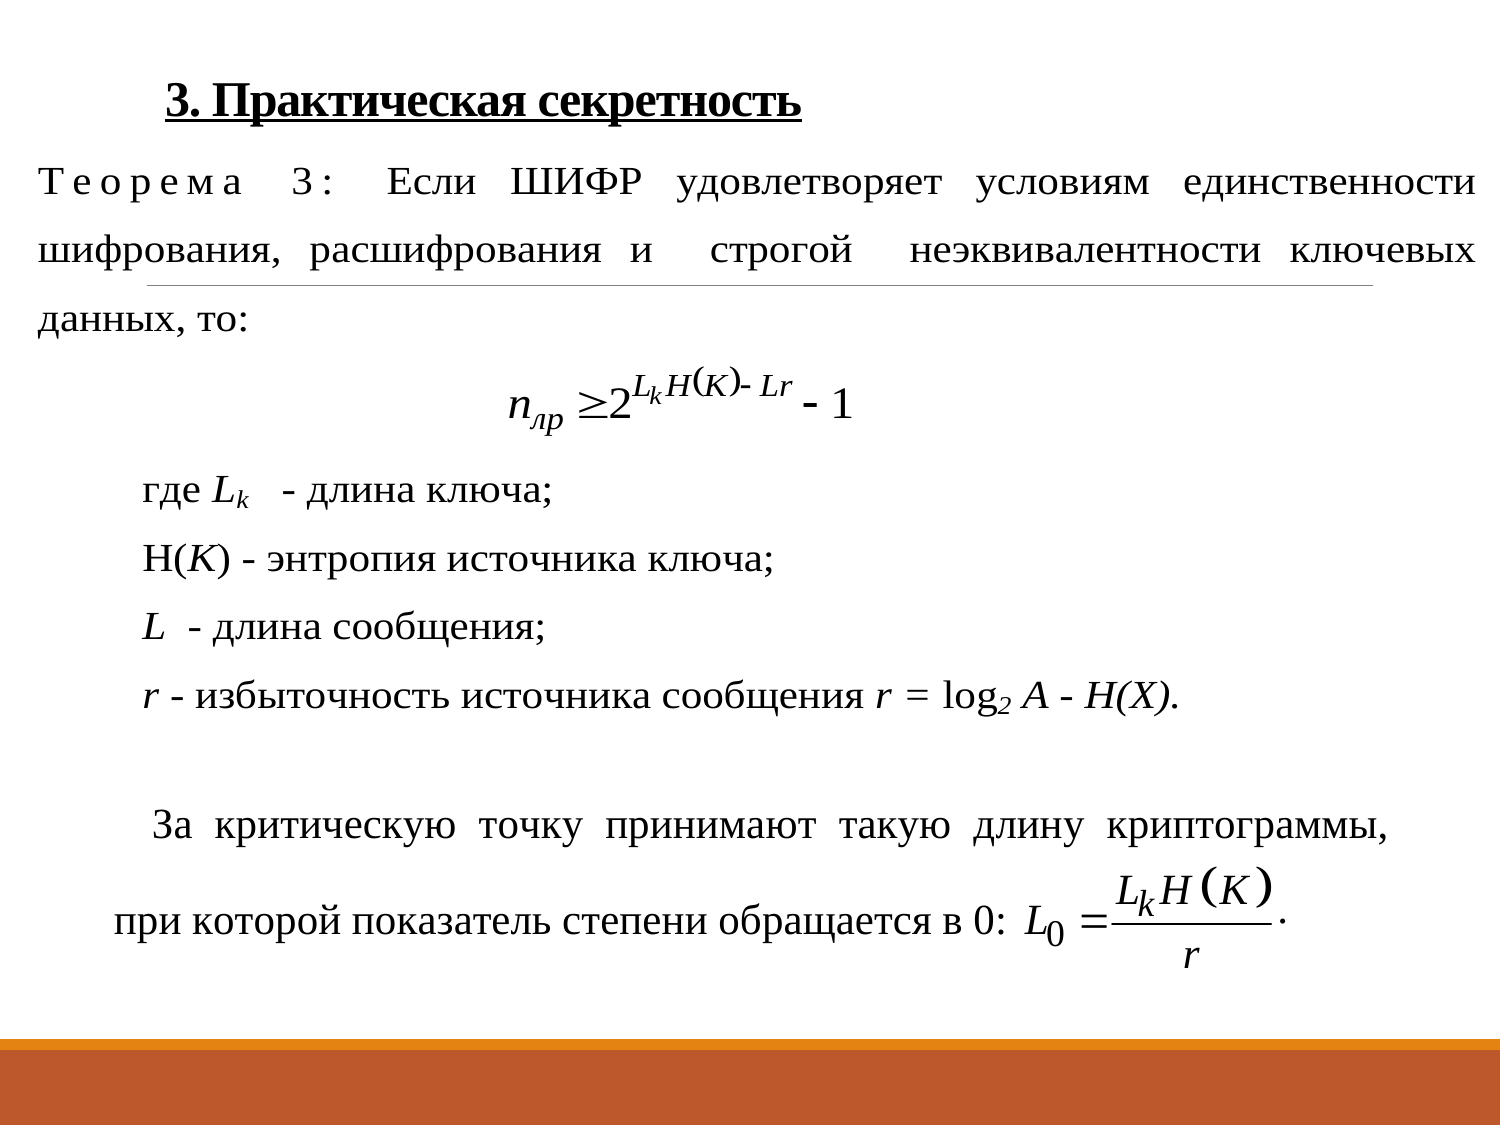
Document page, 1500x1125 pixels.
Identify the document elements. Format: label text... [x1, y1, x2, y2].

picture [37, 157, 1478, 743]
title 3. Практическая секретность [150, 20, 1425, 134]
picture [113, 799, 1387, 988]
